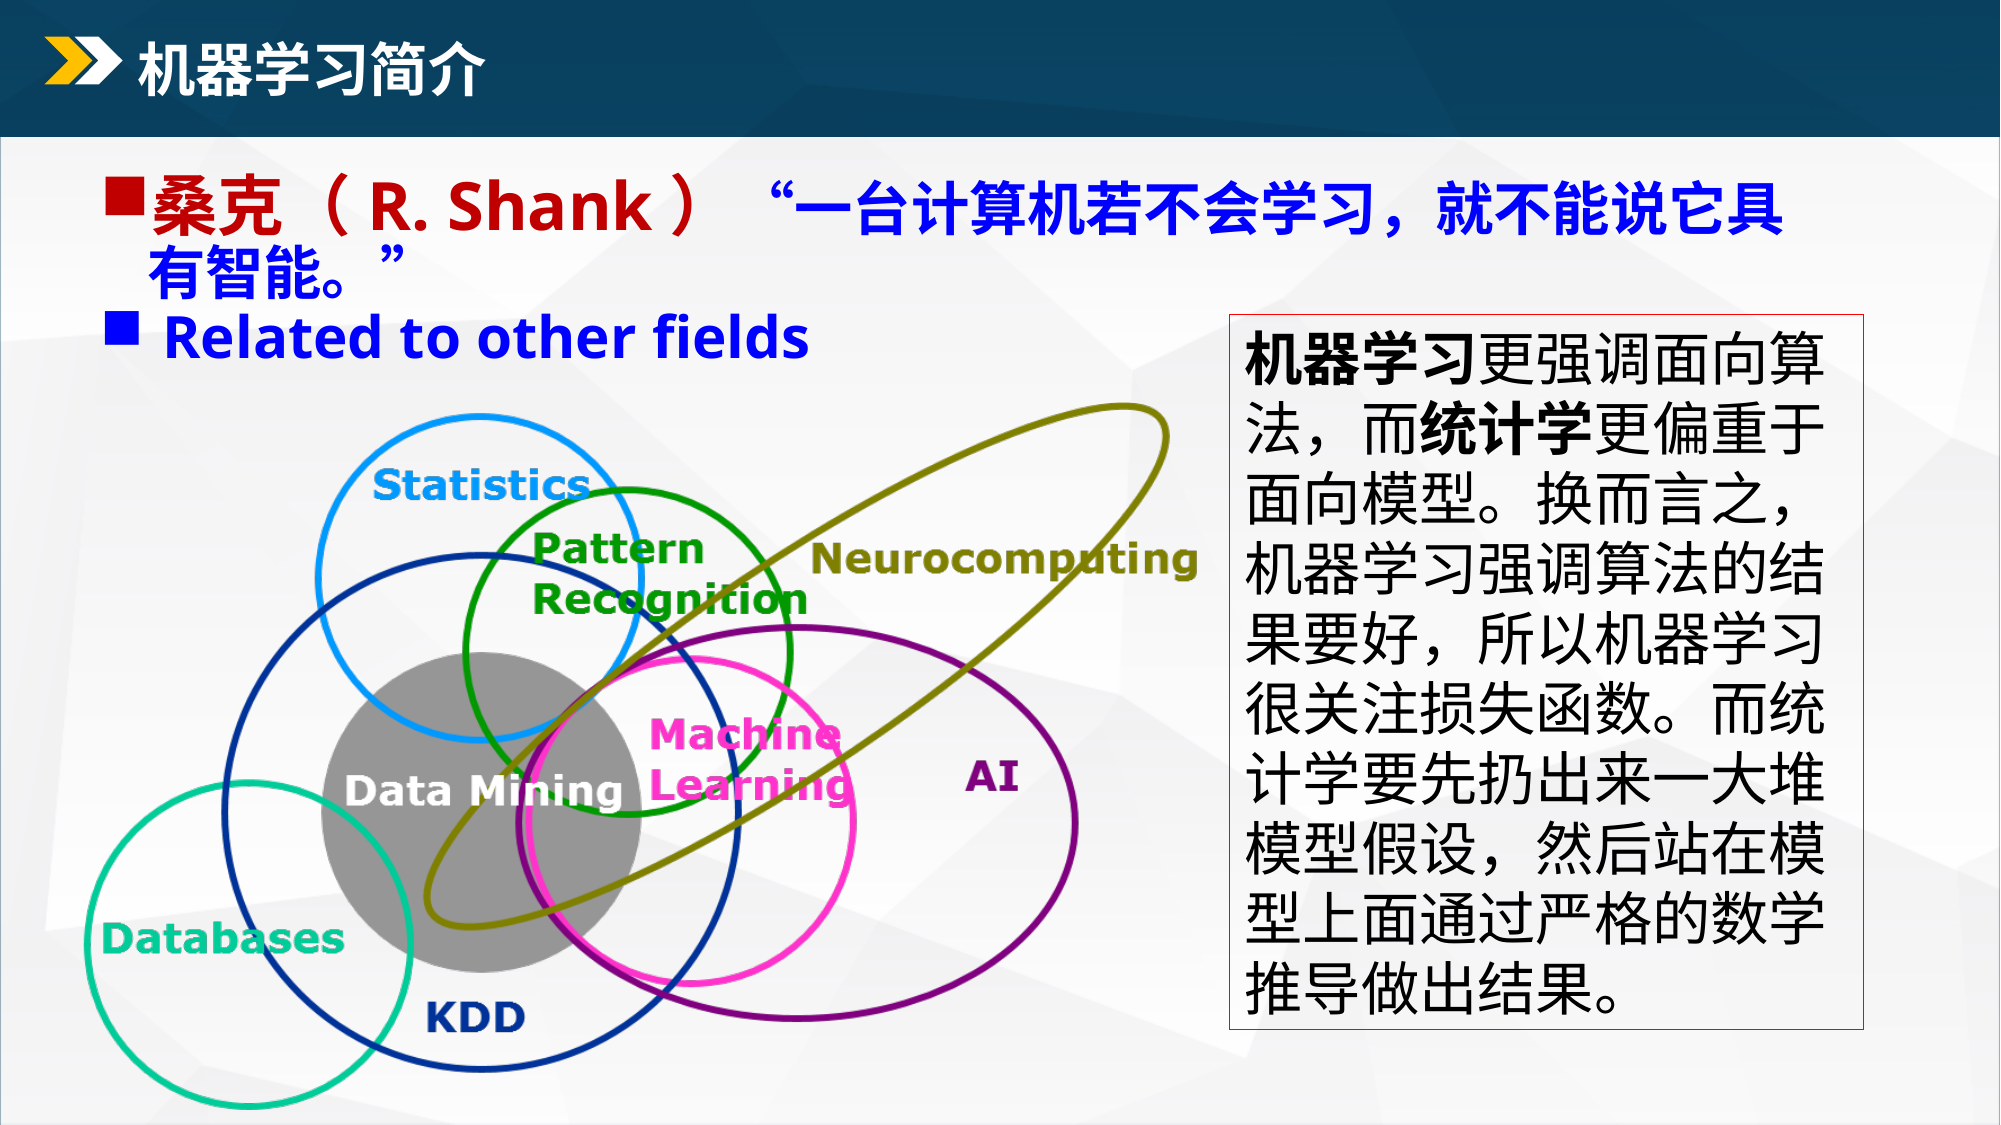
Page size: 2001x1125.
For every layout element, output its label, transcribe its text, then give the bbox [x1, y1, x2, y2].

list 桑克（R. Shank）“一台计算机若不会学习，就不能说它具有智能。” Related to other fields [85, 165, 1850, 408]
picture [0, 0, 2000, 1125]
title 机器学习简介 [122, 33, 1755, 124]
text_box 机器学习更强调面向算法，而统计学更偏重于面向模型。换而言之，机器学习强调算法的结果要好，所以机器学习很关注损失函数。而统计学要先扔出来一大堆模型假设，然后站在模型上面通过严格的数学推导做出结果。 [1229, 314, 1864, 1030]
